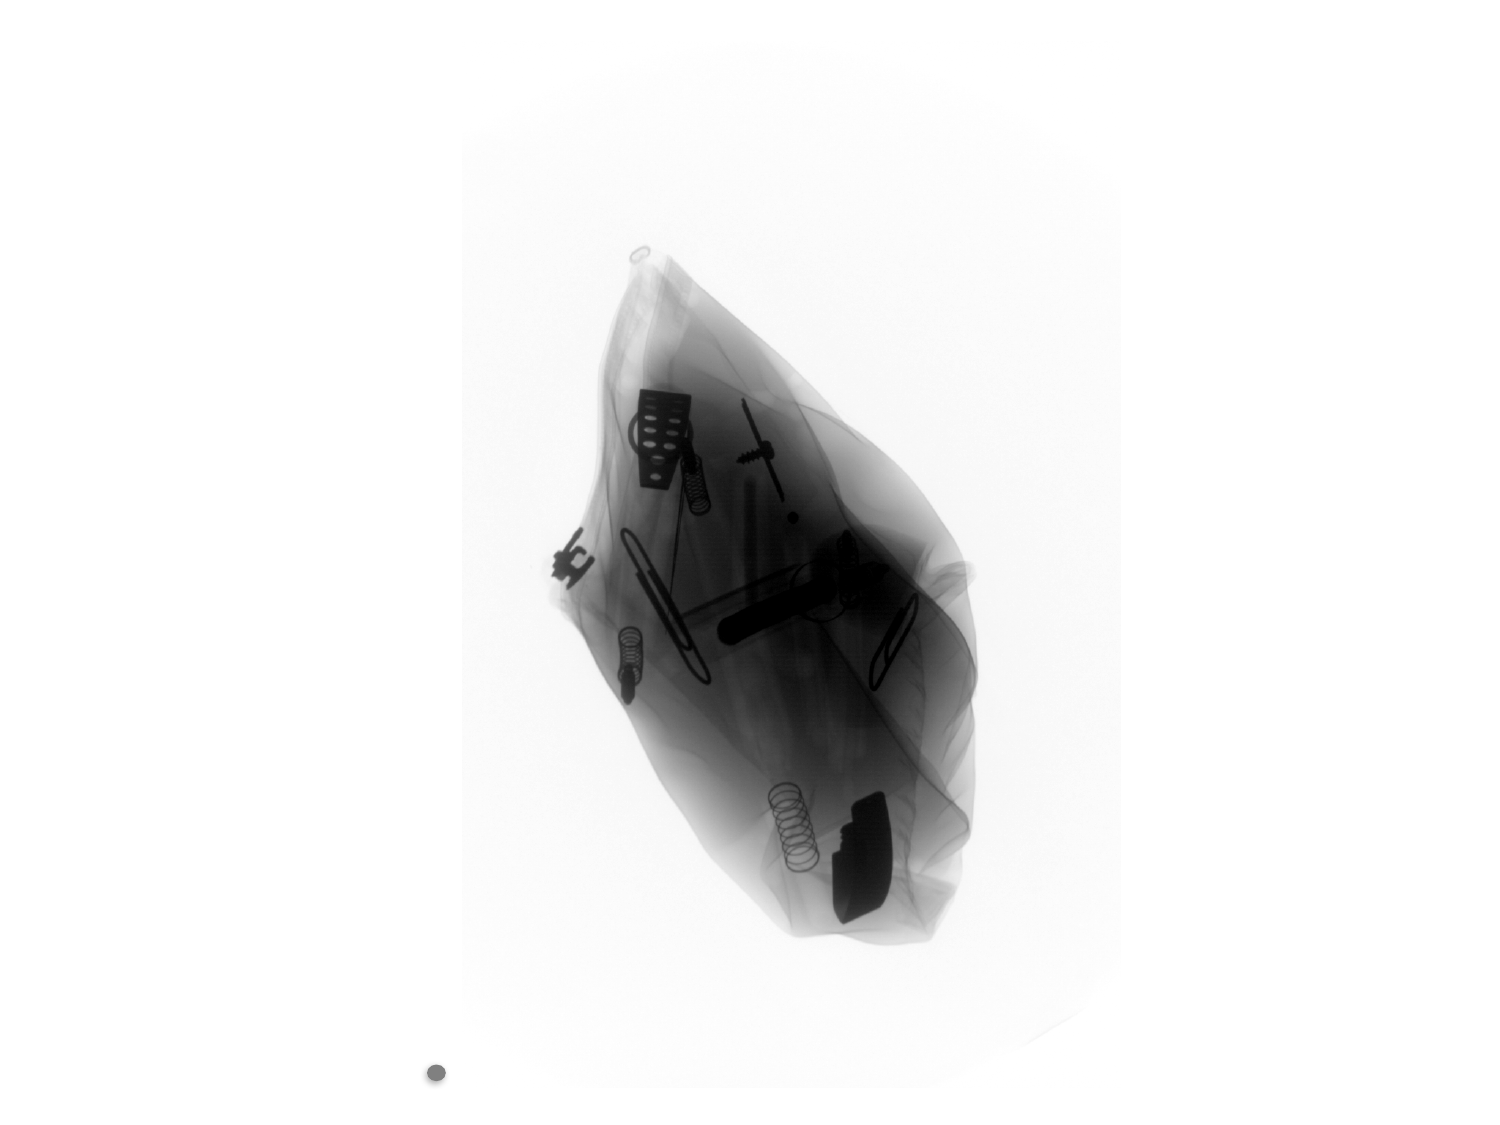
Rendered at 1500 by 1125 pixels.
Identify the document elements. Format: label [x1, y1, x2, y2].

picture [462, 41, 1122, 1088]
text_box [426, 1063, 447, 1082]
